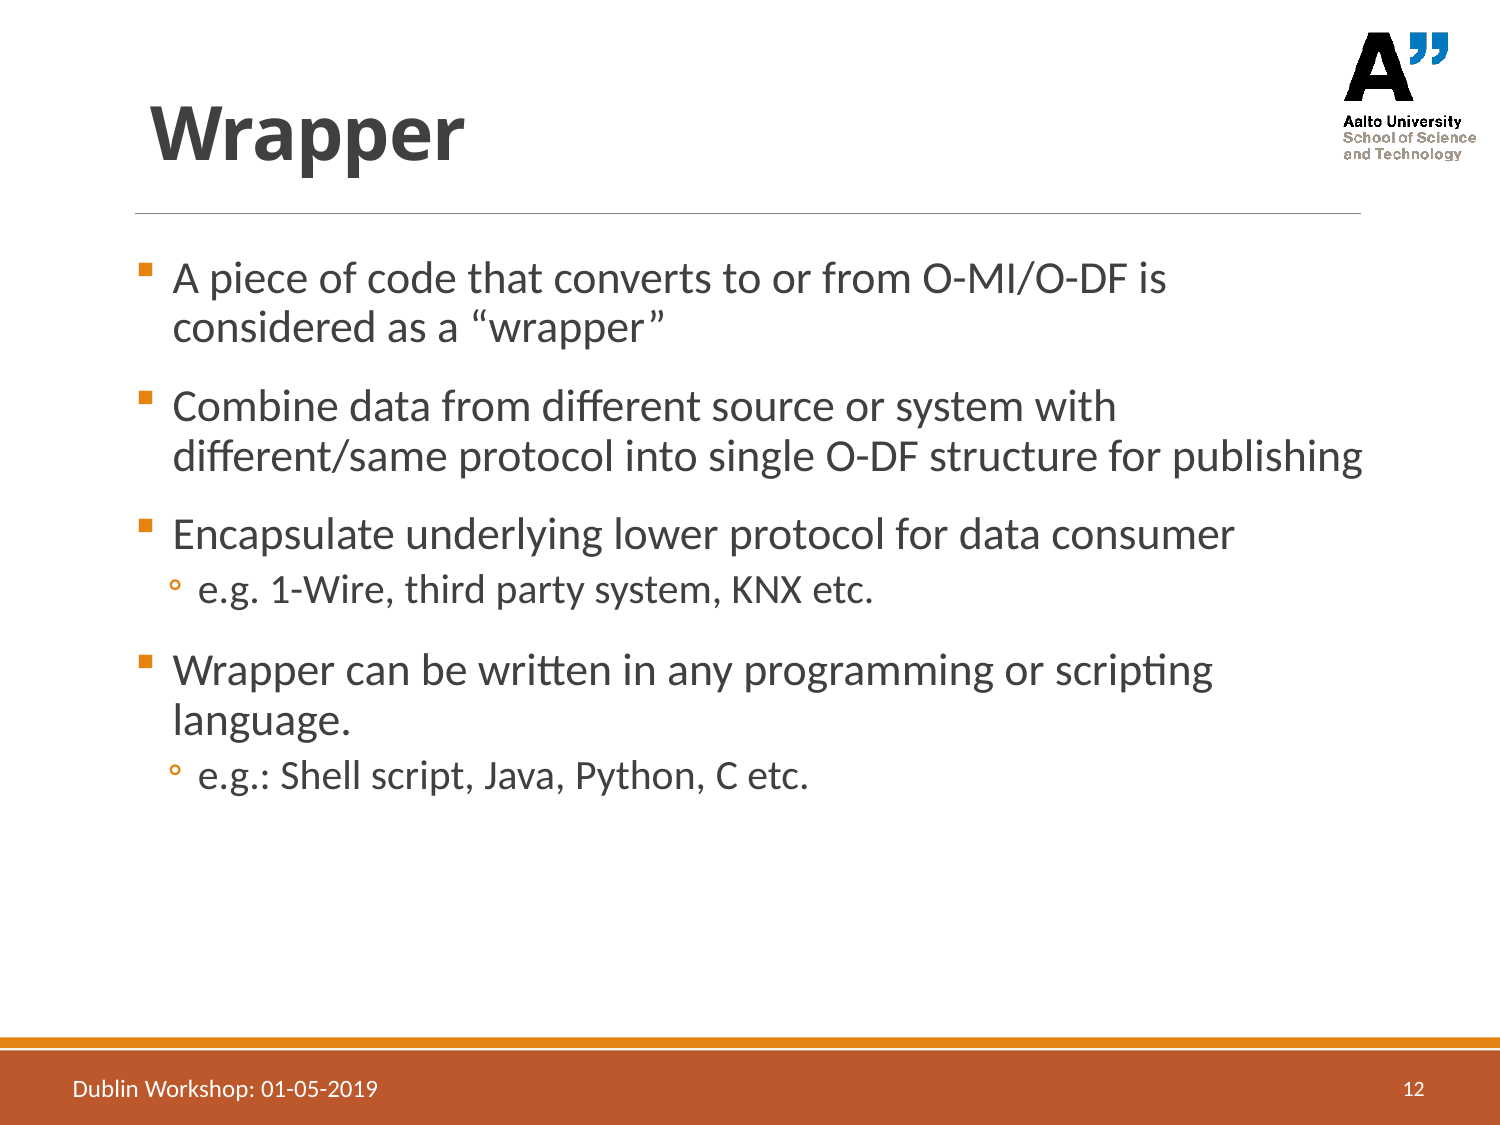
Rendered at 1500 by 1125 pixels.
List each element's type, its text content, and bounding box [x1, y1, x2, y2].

slide_number 12 [1278, 1058, 1440, 1118]
picture [1311, 1, 1500, 186]
list A piece of code that converts to or from O-MI/O-DF is considered as a “wrapper” Combine data from different source or system with different/same protocol into single O-DF structure for publishing Encapsulate underlying lower protocol for data consumer e.g. 1-Wire, third party system, KNX etc. Wrapper can be written in any programming or scripting language. e.g.: Shell script, Java, Python, C etc. [135, 246, 1373, 907]
title Wrapper [135, 28, 1373, 184]
footer Dublin Workshop: 01-05-2019 [0, 1057, 452, 1118]
